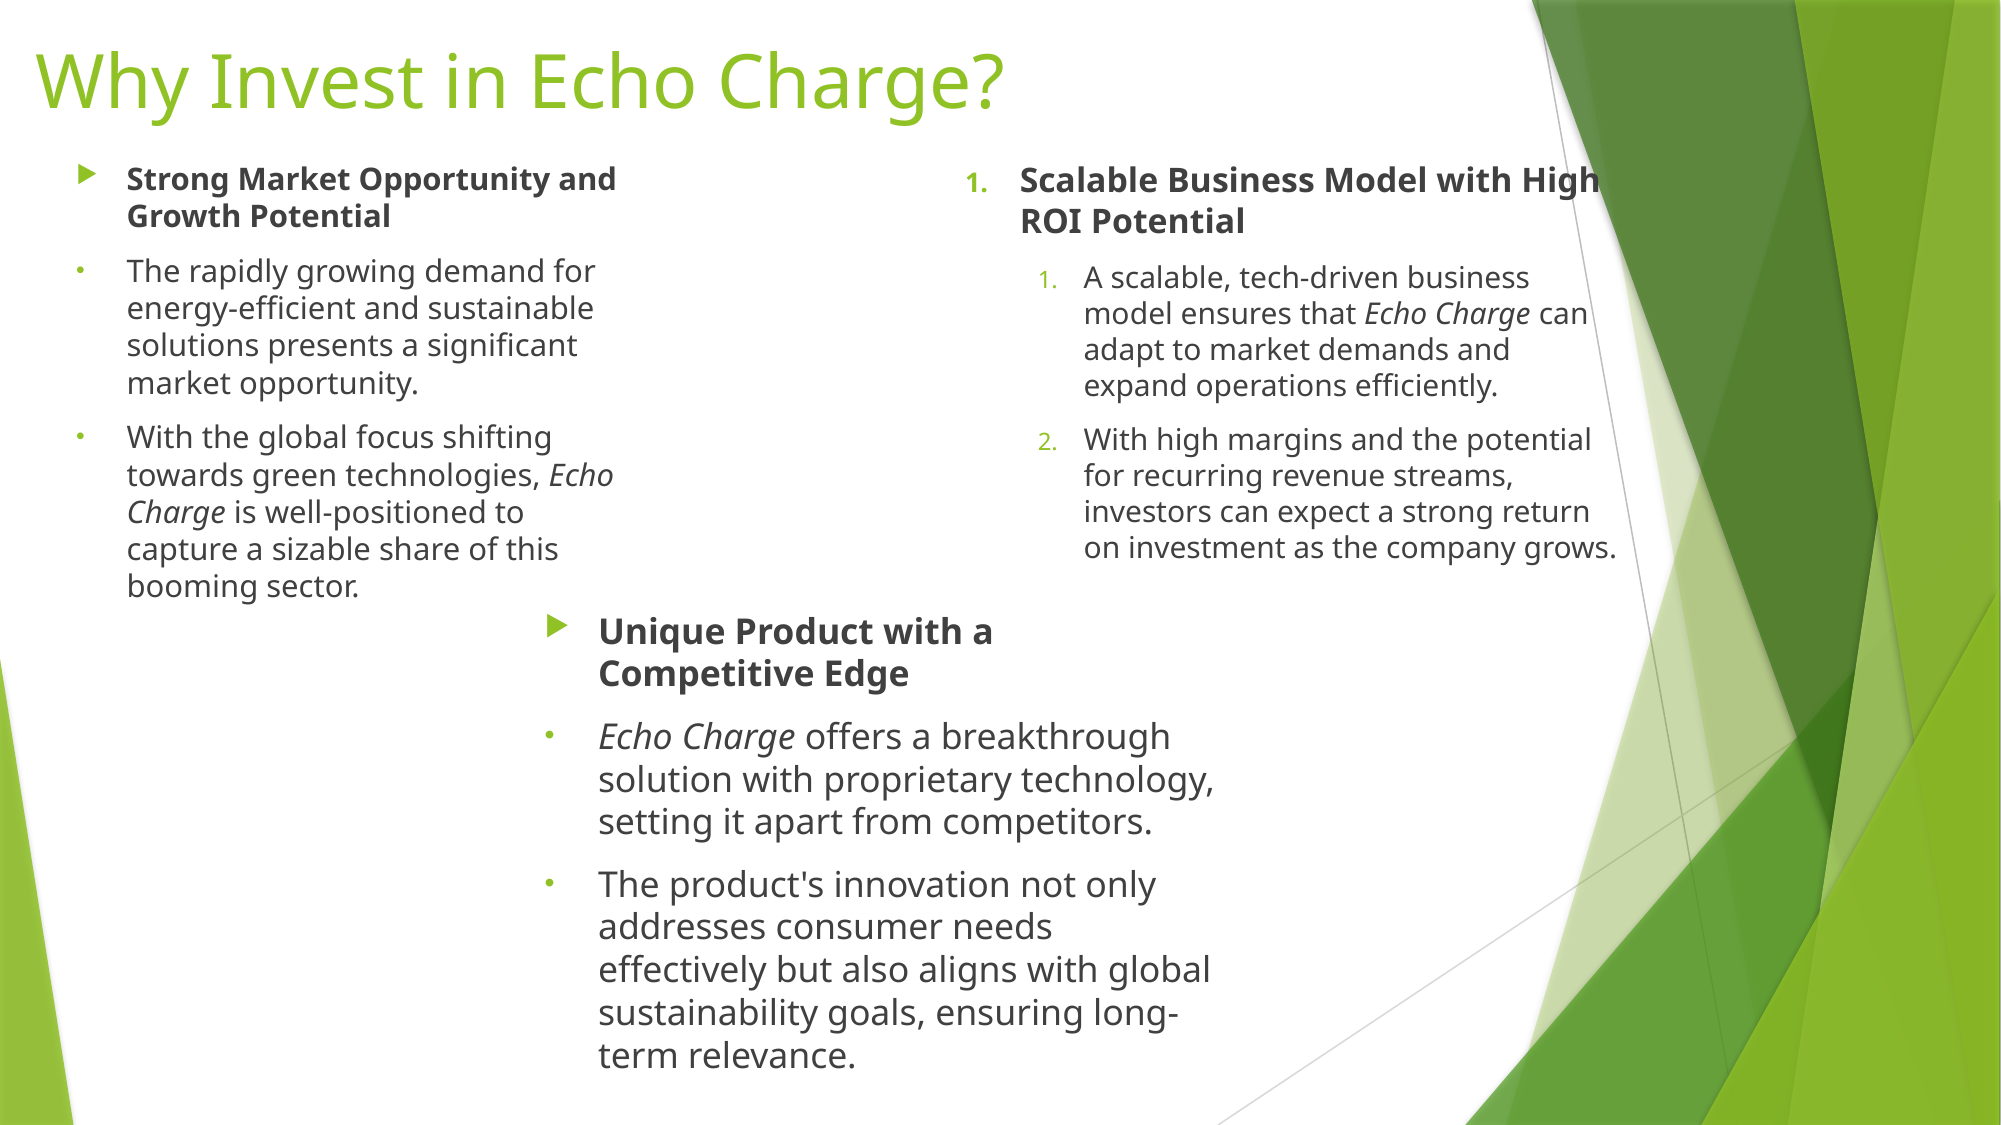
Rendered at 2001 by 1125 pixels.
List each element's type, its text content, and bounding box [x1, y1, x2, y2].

list Strong Market Opportunity and Growth Potential The rapidly growing demand for energy-efficient and sustainable solutions presents a significant market opportunity. With the global focus shifting towards green technologies, Echo Charge is well-positioned to capture a sizable share of this booming sector. [61, 151, 641, 618]
title Why Invest in Echo Charge? [20, 25, 1431, 243]
text_box Unique Product with a Competitive Edge Echo Charge offers a breakthrough solution with proprietary technology, setting it apart from competitors. The product's innovation not only addresses consumer needs effectively but also aligns with global sustainability goals, ensuring long-term relevance. [529, 601, 1234, 1125]
text_box Scalable Business Model with High ROI Potential A scalable, tech-driven business model ensures that Echo Charge can adapt to market demands and expand operations efficiently. With high margins and the potential for recurring revenue streams, investors can expect a strong return on investment as the company grows. [949, 151, 1636, 602]
